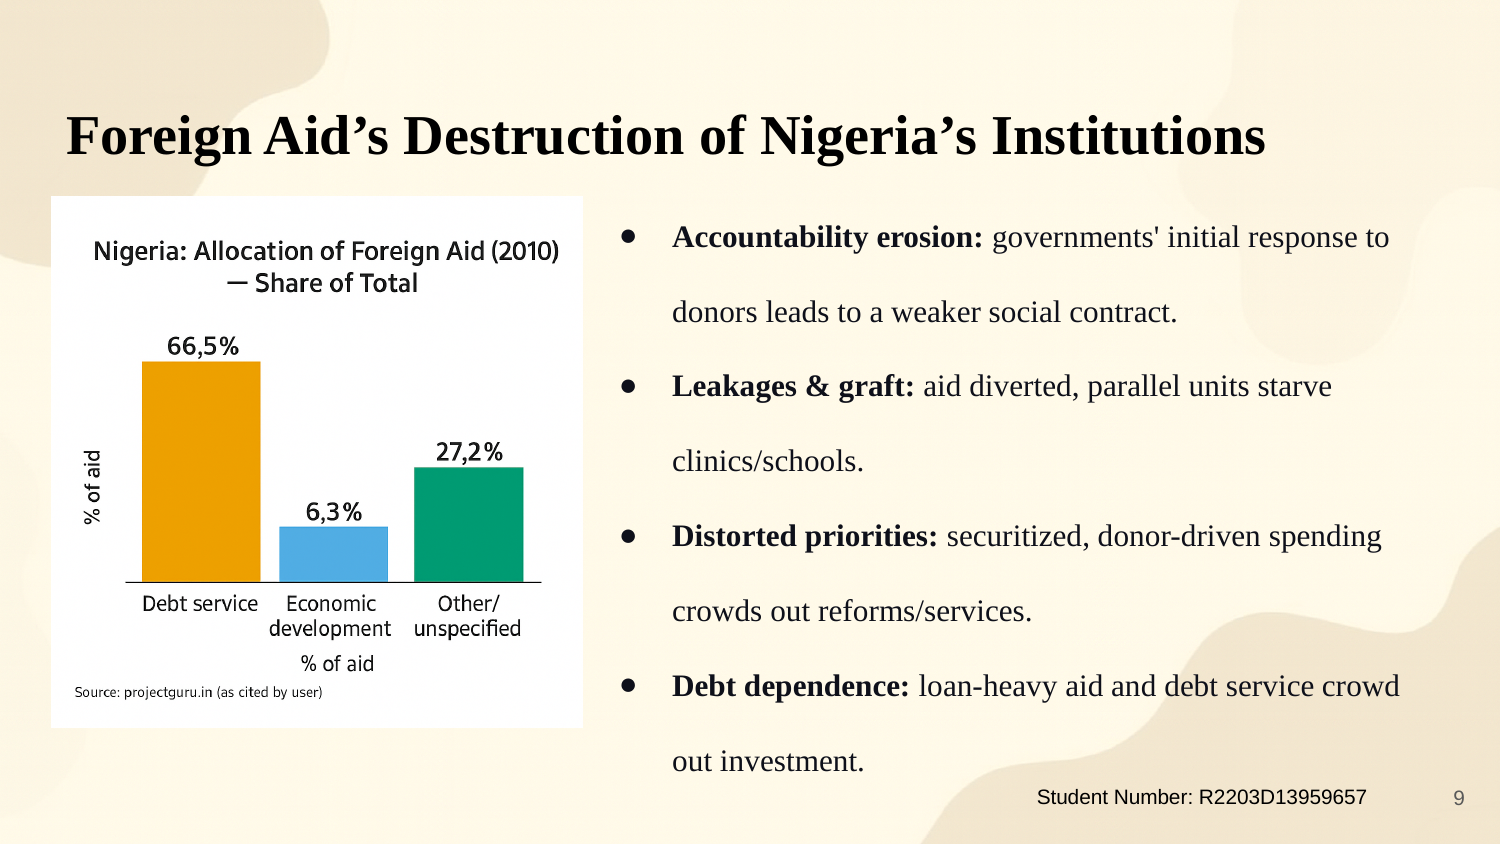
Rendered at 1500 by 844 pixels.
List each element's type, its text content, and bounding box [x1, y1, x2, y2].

text_box Student Number: R2203D13959657 [1021, 770, 1389, 821]
title Foreign Aid’s Destruction of Nigeria’s Institutions [51, 72, 1449, 167]
slide_number ‹#› [1389, 764, 1480, 830]
list Accountability erosion: governments' initial response to donors leads to a weaker social contract. Leakages & graft: aid diverted, parallel units starve clinics/schools. Distorted priorities: securitized, donor-driven spending crowds out reforms/services. Debt dependence: loan-heavy aid and debt service crowd out investment. [582, 163, 1448, 780]
picture [0, 0, 1500, 844]
